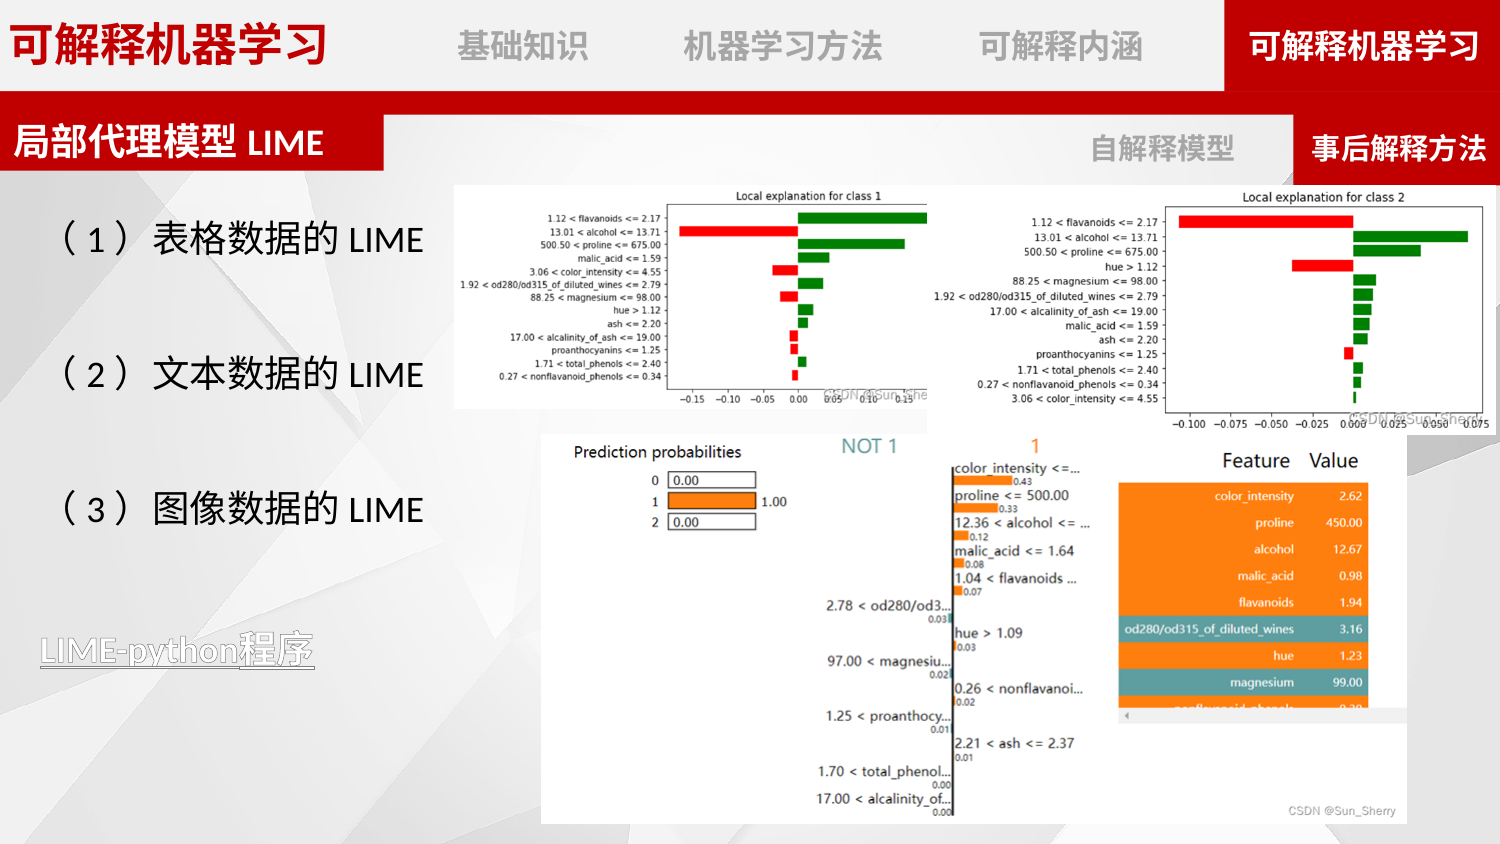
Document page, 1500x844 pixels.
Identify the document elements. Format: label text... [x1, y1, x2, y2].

picture [0, 115, 1500, 844]
text_box （1）表格数据的LIME （2）文本数据的LIME （3）图像数据的LIME LIME-python程序 [25, 185, 922, 687]
